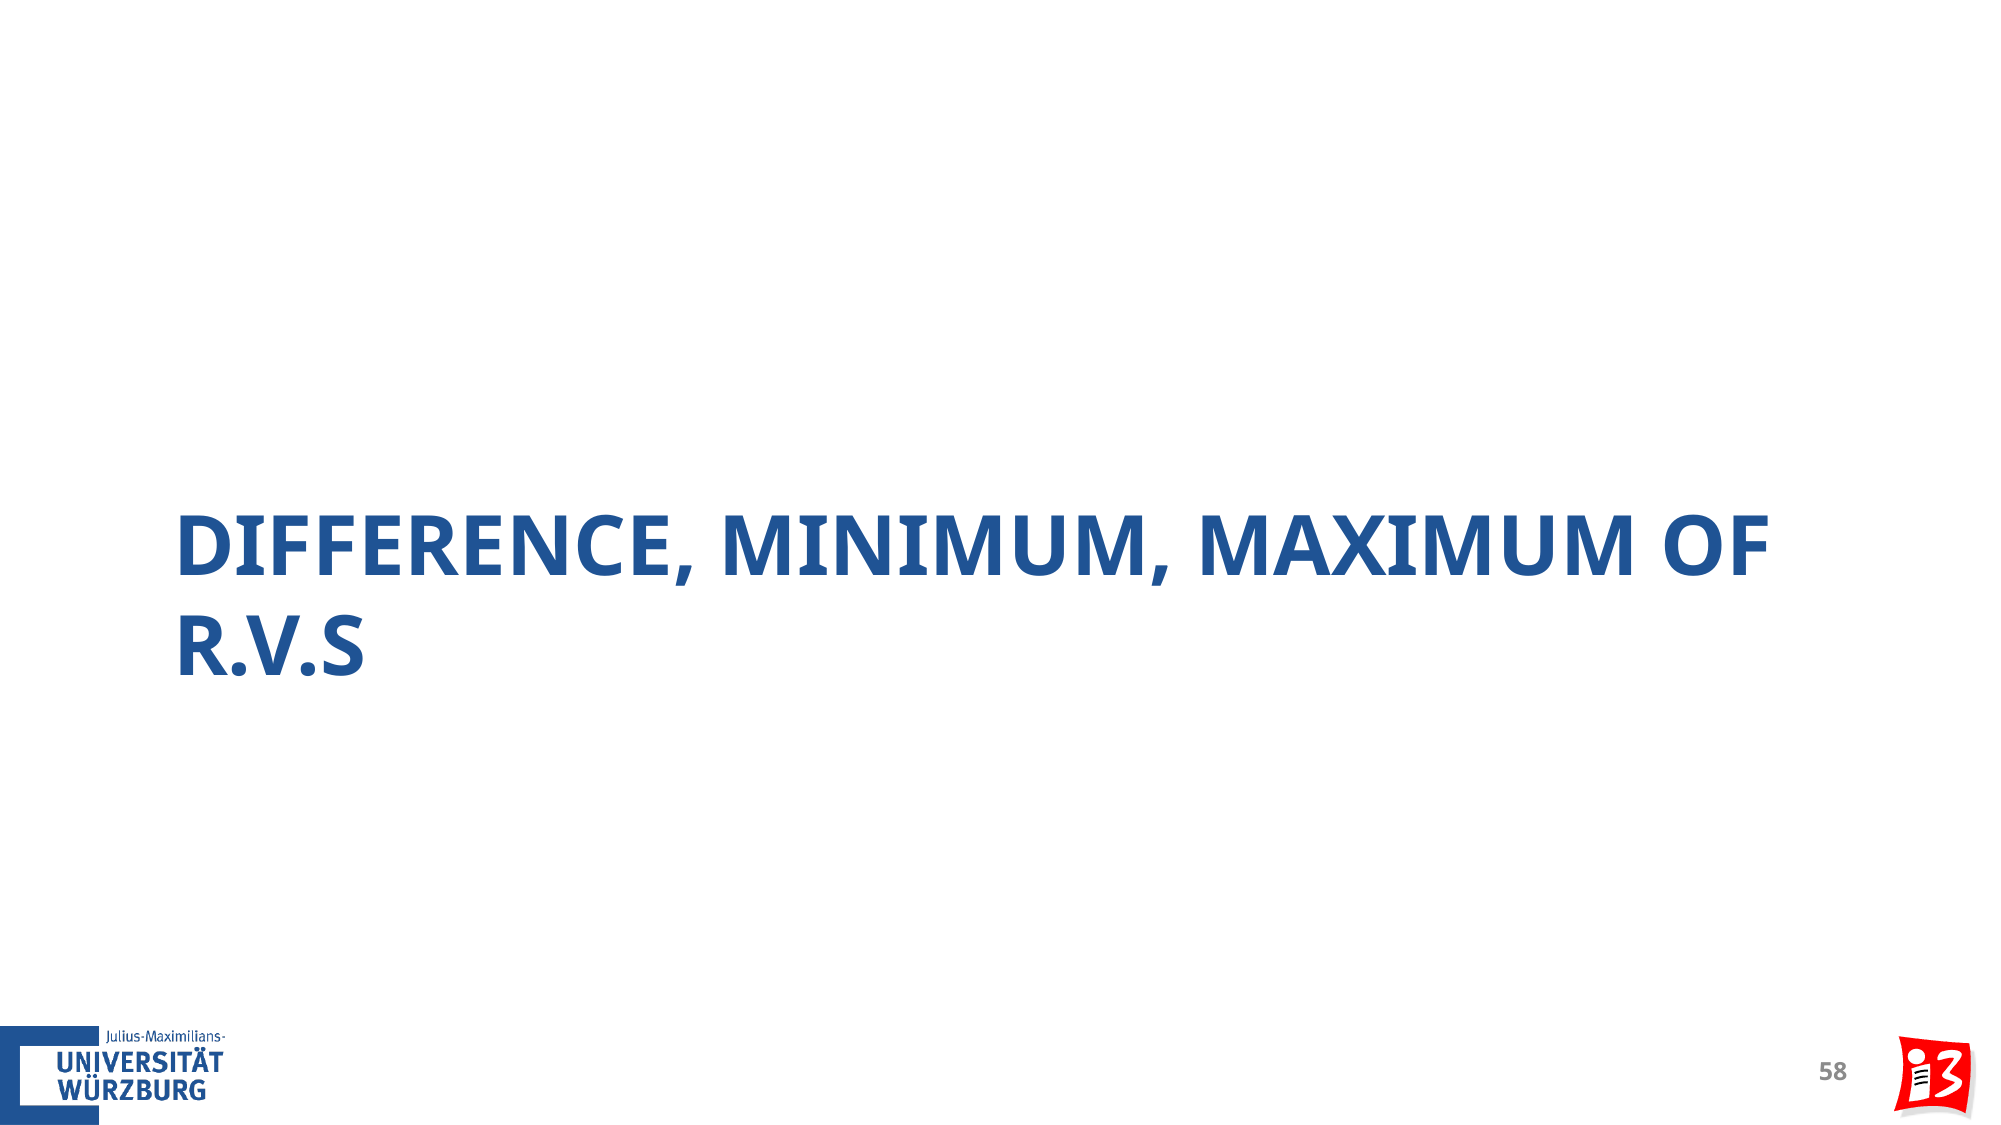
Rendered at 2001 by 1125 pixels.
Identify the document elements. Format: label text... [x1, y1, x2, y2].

slide_number 58 [1412, 1042, 1863, 1103]
picture [0, 1026, 225, 1125]
title Difference, Minimum, Maximum of R.V.s [157, 362, 1859, 701]
